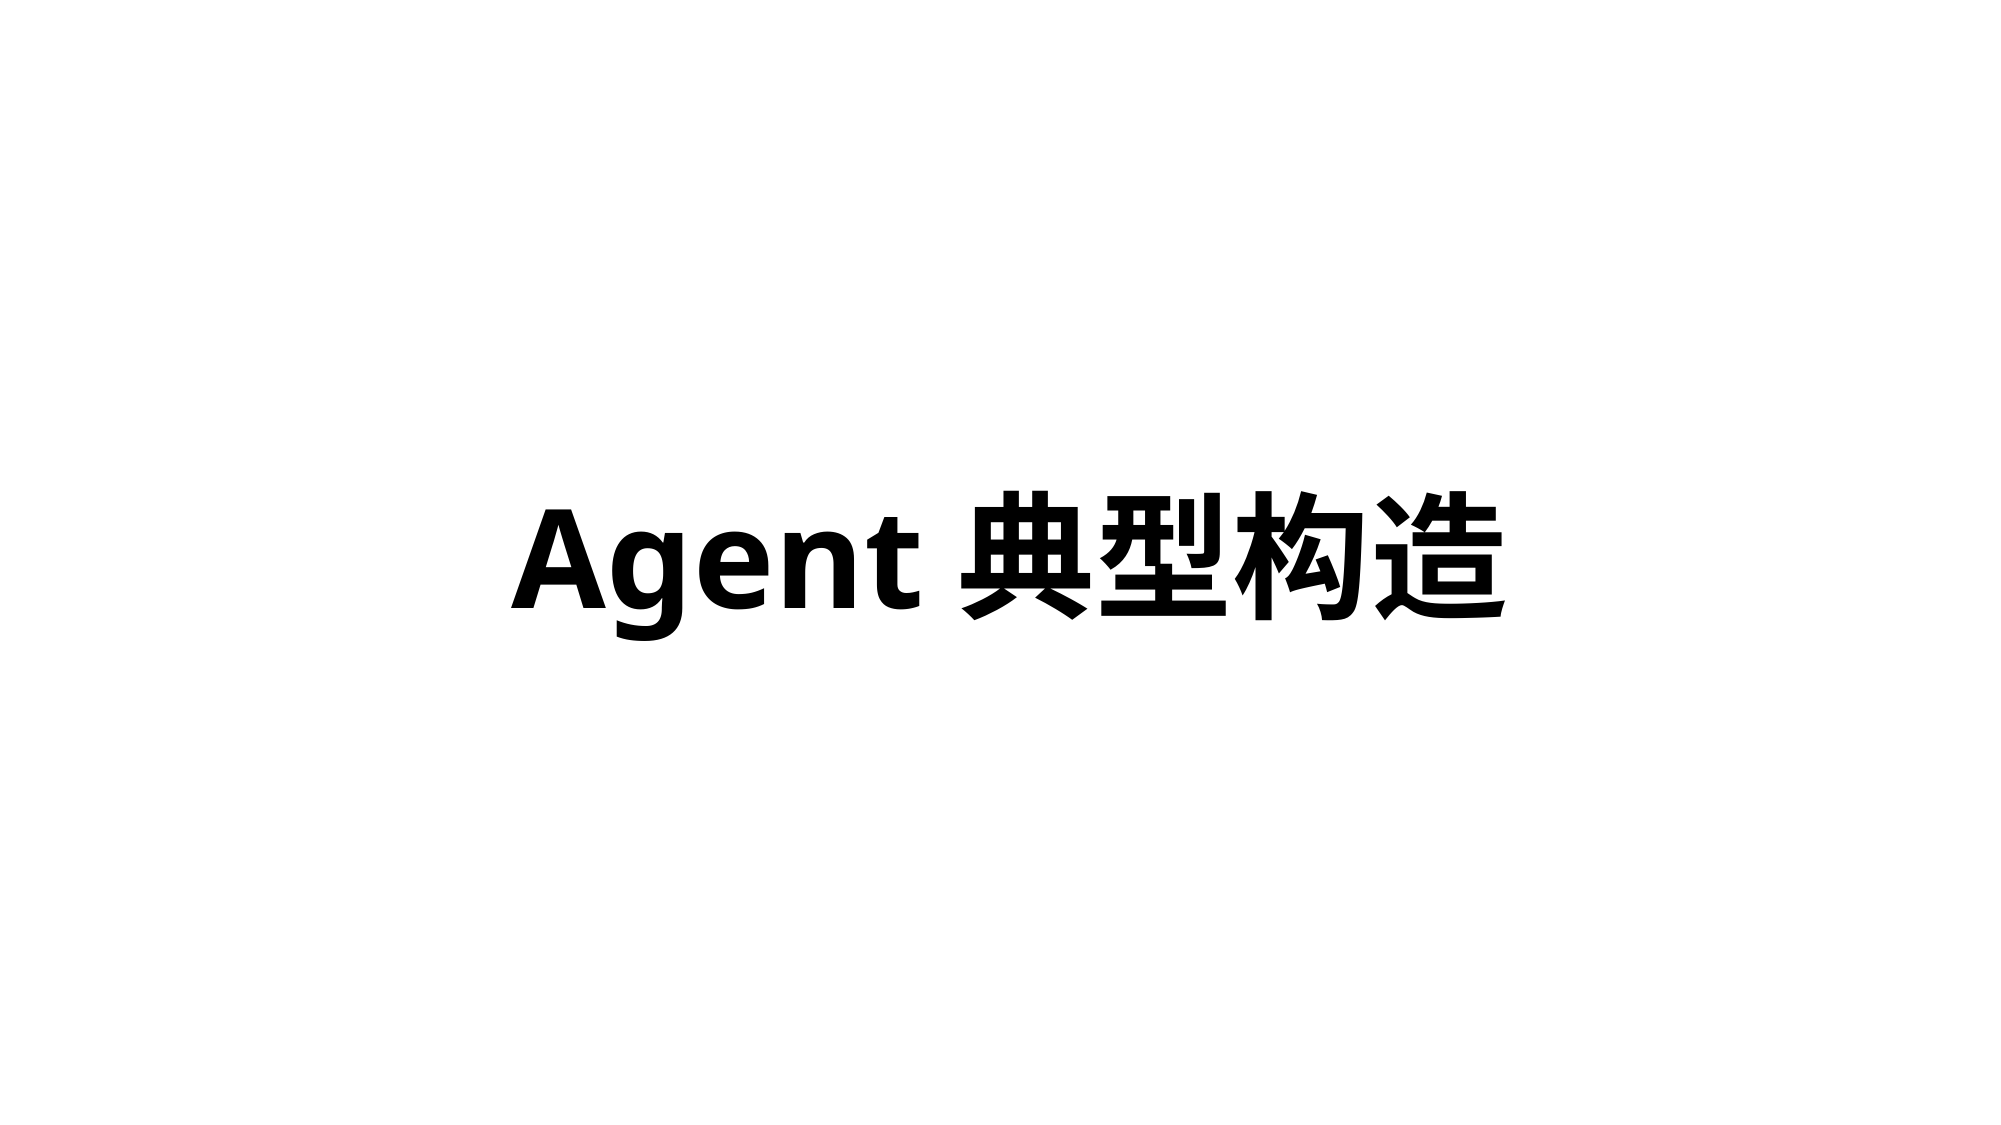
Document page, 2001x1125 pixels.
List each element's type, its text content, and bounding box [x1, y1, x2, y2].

title Agent典型构造 [177, 351, 1843, 646]
